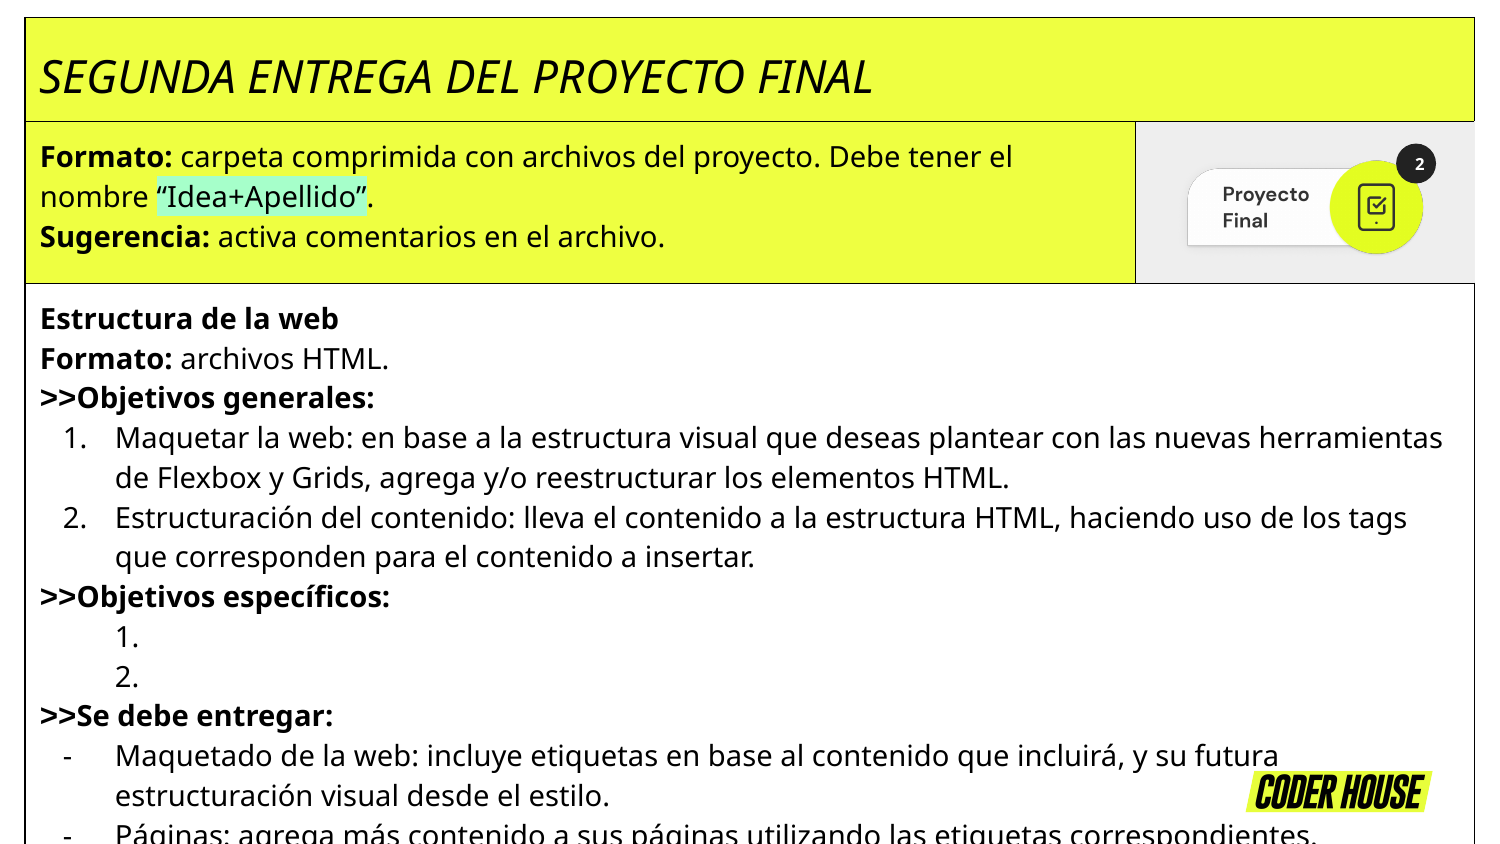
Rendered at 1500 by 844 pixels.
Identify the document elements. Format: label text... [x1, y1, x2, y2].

table_cell Estructura de la web Formato: archivos HTML. >>Objetivos generales: Maquetar la web: en base a la estructura visual que deseas plantear con las nuevas herramientas de Flexbox y Grids, agrega y/o reestructurar los elementos HTML. Estructuración del contenido: lleva el contenido a la estructura HTML, haciendo uso de los tags que corresponden para el contenido a insertar. >>Objetivos específicos: 1. 2. >>Se debe entregar: Maquetado de la web: incluye etiquetas en base al contenido que incluirá, y su futura estructuración visual desde el estilo. Páginas: agrega más contenido a sus páginas utilizando las etiquetas correspondientes. [26, 284, 1474, 844]
text_box 2 [1399, 143, 1433, 153]
table_cell [1136, 122, 1474, 283]
picture [1241, 764, 1437, 819]
picture [1174, 154, 1444, 260]
table_header SEGUNDA ENTREGA DEL PROYECTO FINAL [26, 18, 1474, 121]
table_cell Formato: carpeta comprimida con archivos del proyecto. Debe tener el nombre “Idea+Apellido”. Sugerencia: activa comentarios en el archivo. [26, 122, 1135, 283]
